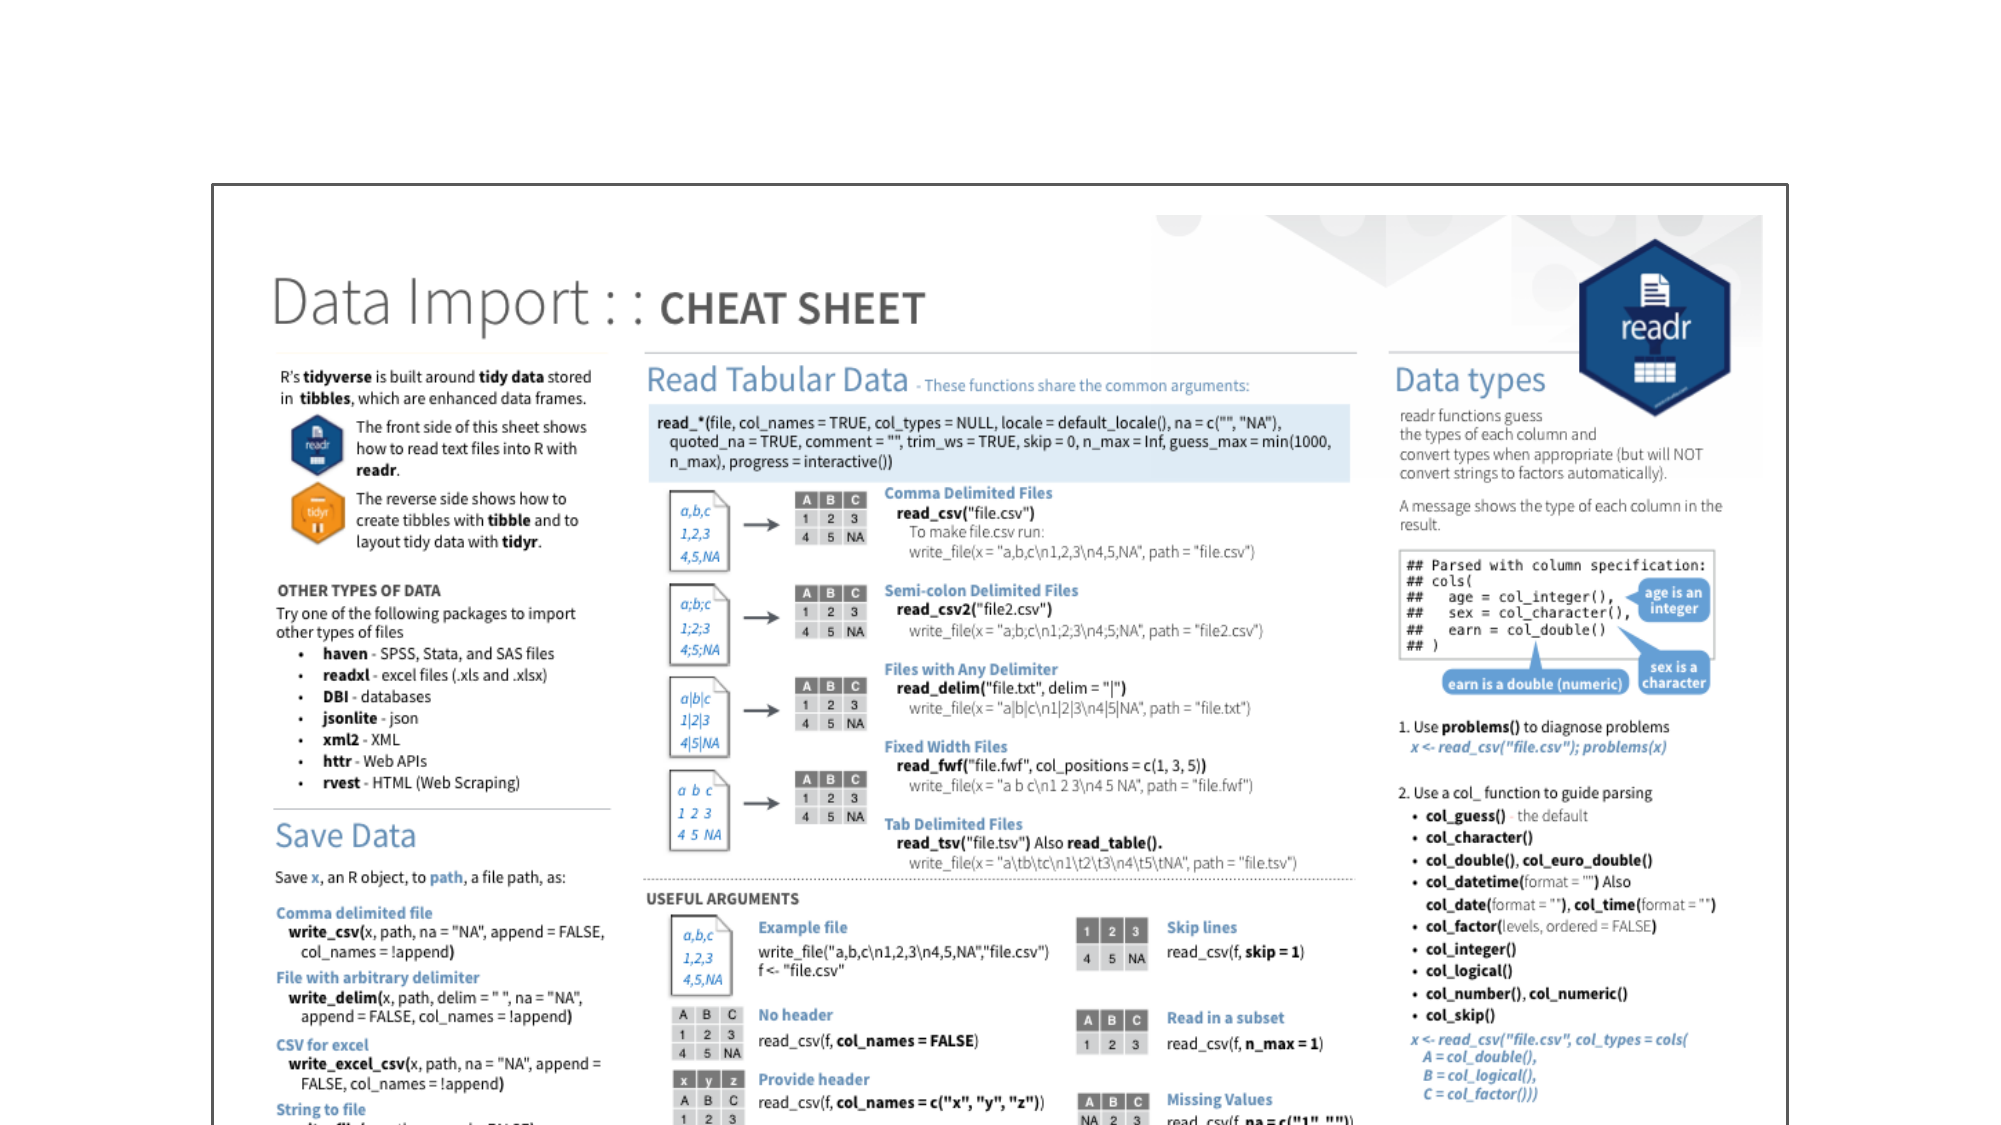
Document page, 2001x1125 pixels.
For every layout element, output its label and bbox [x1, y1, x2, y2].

text_box [212, 184, 1788, 1125]
